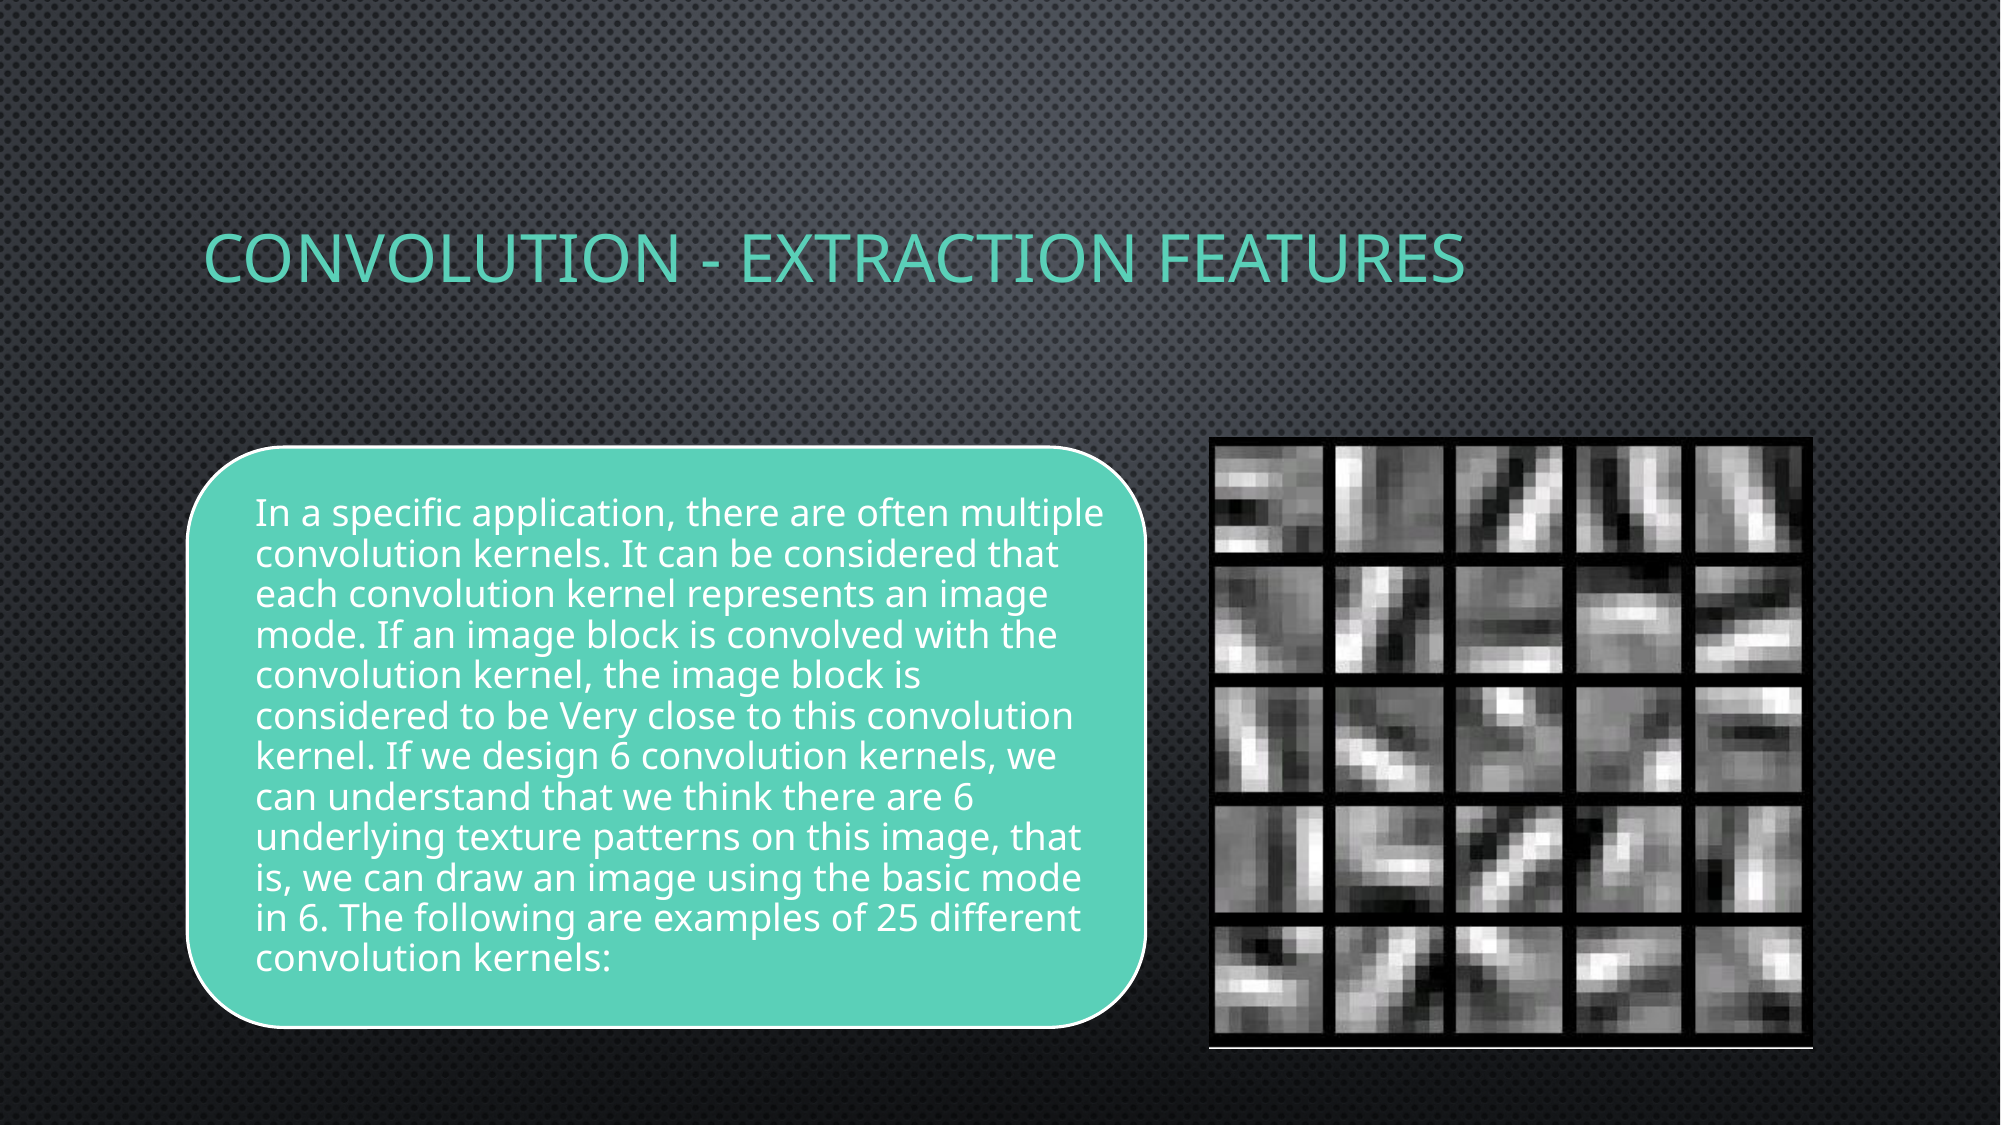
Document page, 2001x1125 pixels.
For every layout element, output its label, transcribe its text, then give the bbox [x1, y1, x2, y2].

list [186, 437, 1146, 1038]
picture [1208, 437, 1813, 1049]
title Convolution - extraction features [187, 99, 1813, 413]
